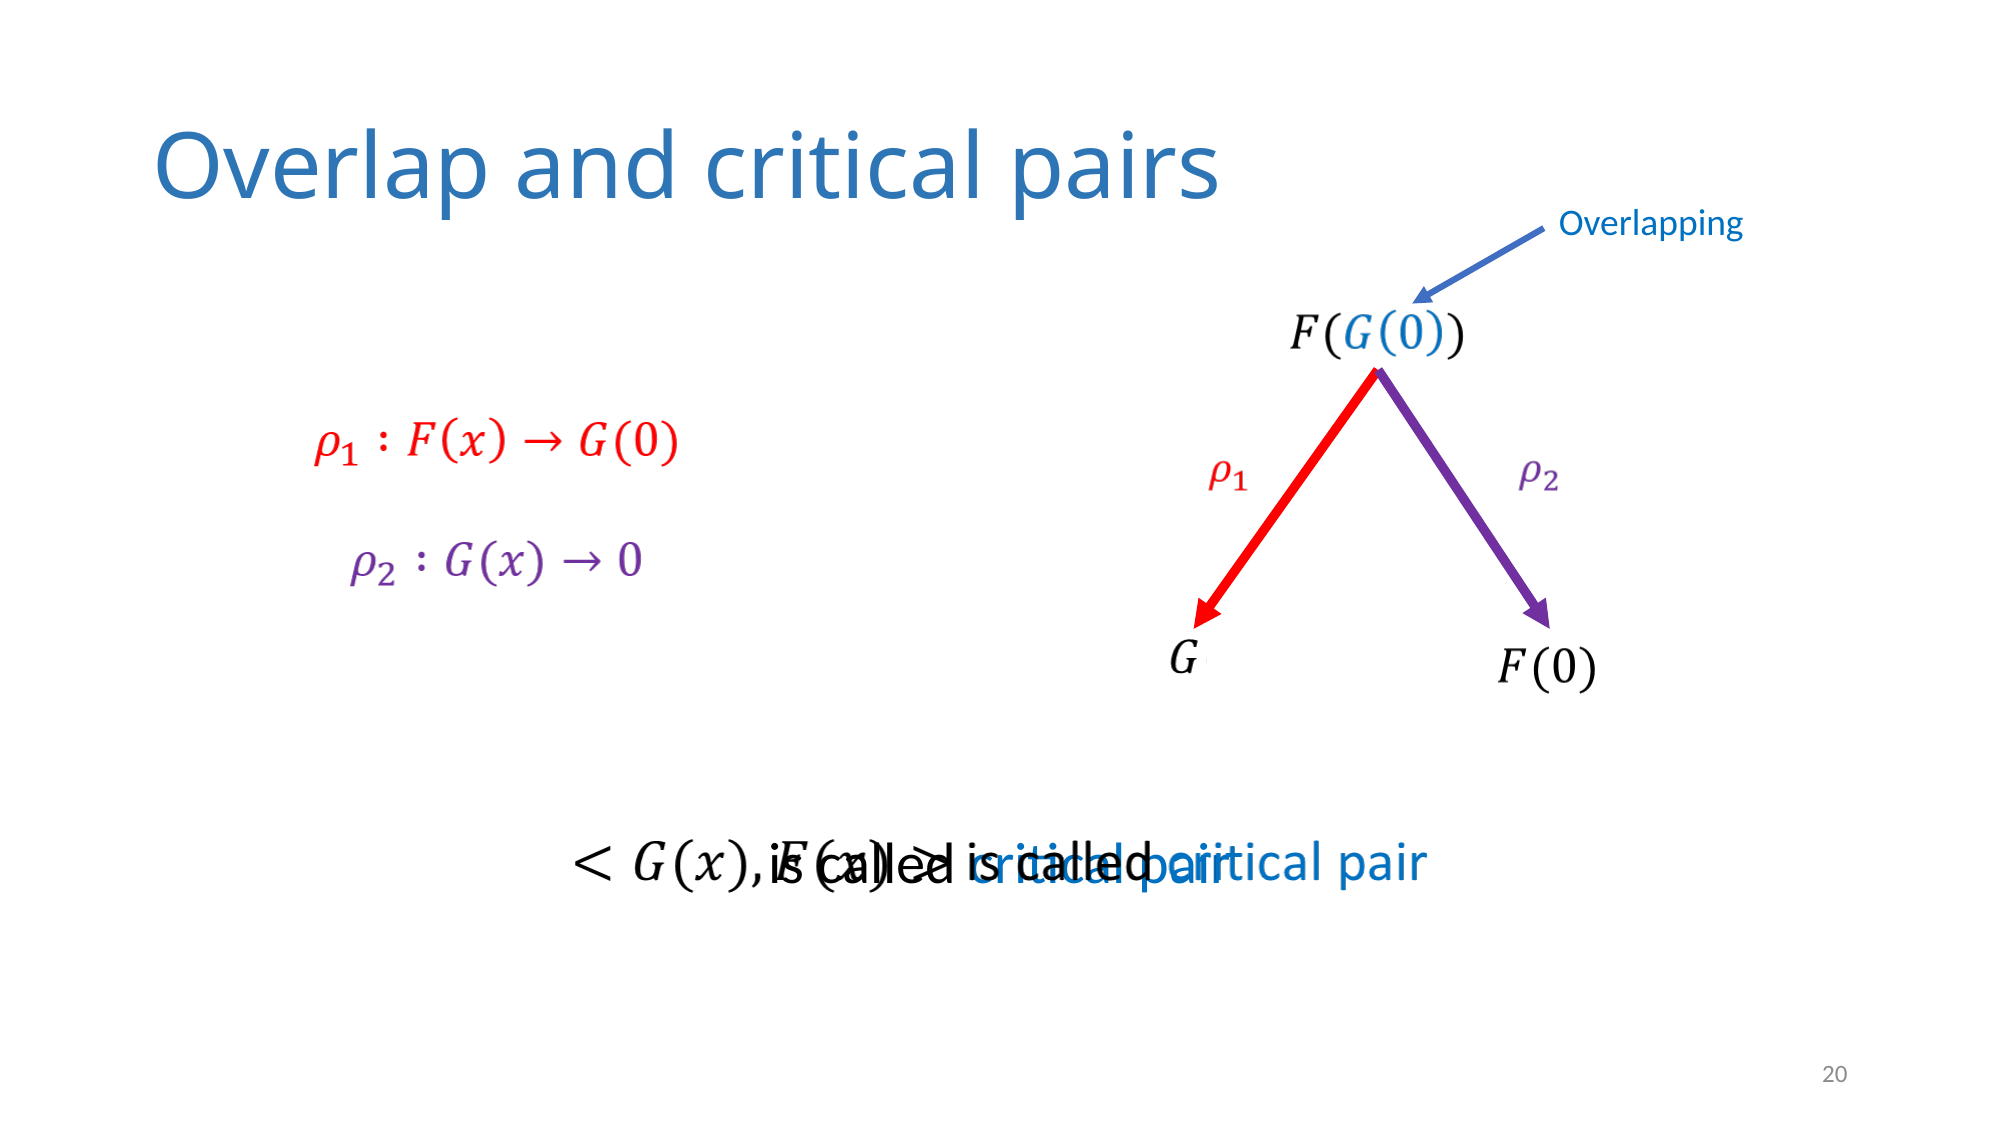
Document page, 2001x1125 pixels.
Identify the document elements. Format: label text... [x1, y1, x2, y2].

text_box Overlapping [1544, 190, 1768, 295]
text_box <number> [1412, 1042, 1863, 1103]
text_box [1151, 293, 1617, 704]
text_box [137, 408, 858, 591]
text_box Overlap and critical pairs [137, 59, 1863, 278]
text_box [336, 817, 1663, 903]
text_box [1430, 227, 1544, 292]
